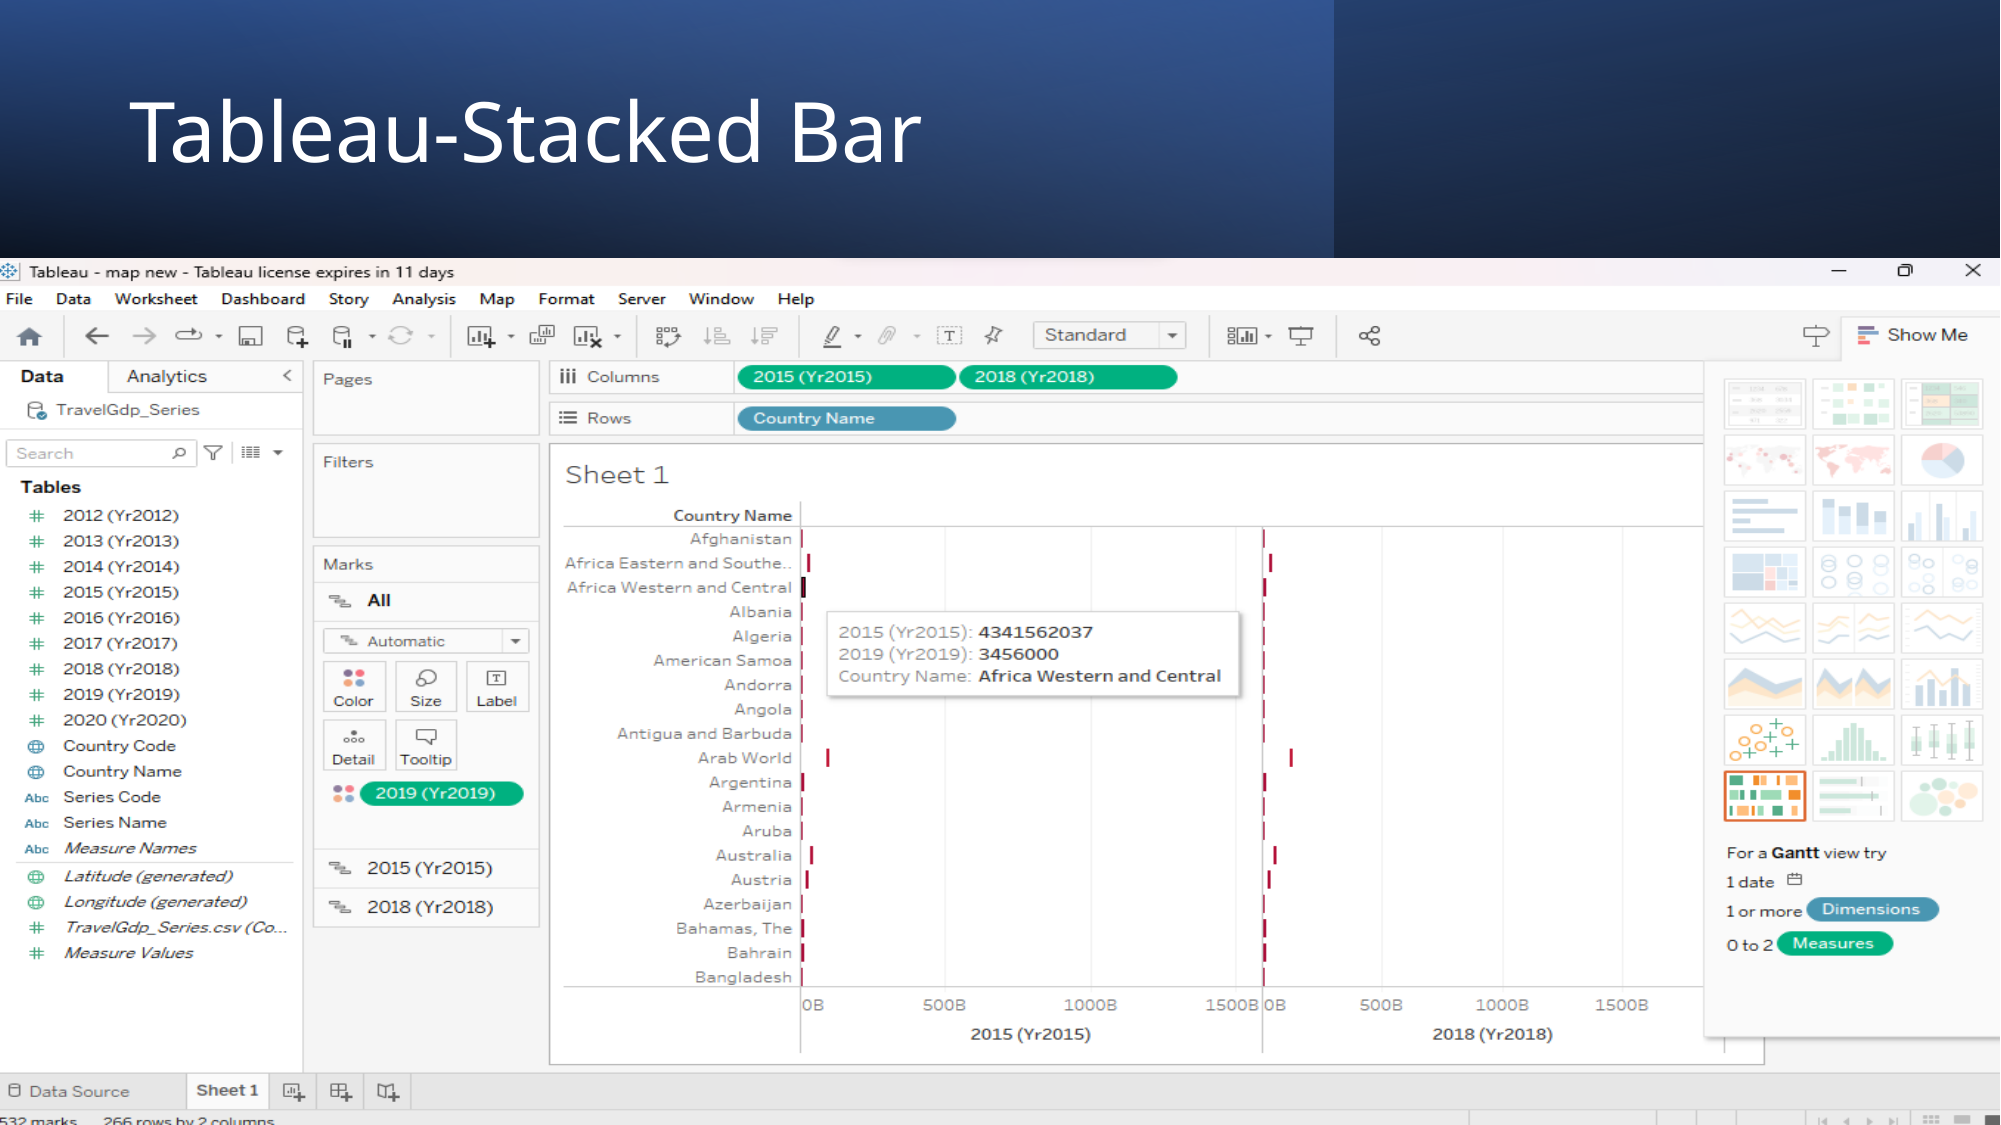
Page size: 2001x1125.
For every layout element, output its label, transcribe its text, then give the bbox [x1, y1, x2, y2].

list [0, 258, 2000, 1125]
text_box [0, 0, 2000, 258]
title Tableau-Stacked Bar [114, 40, 1274, 231]
